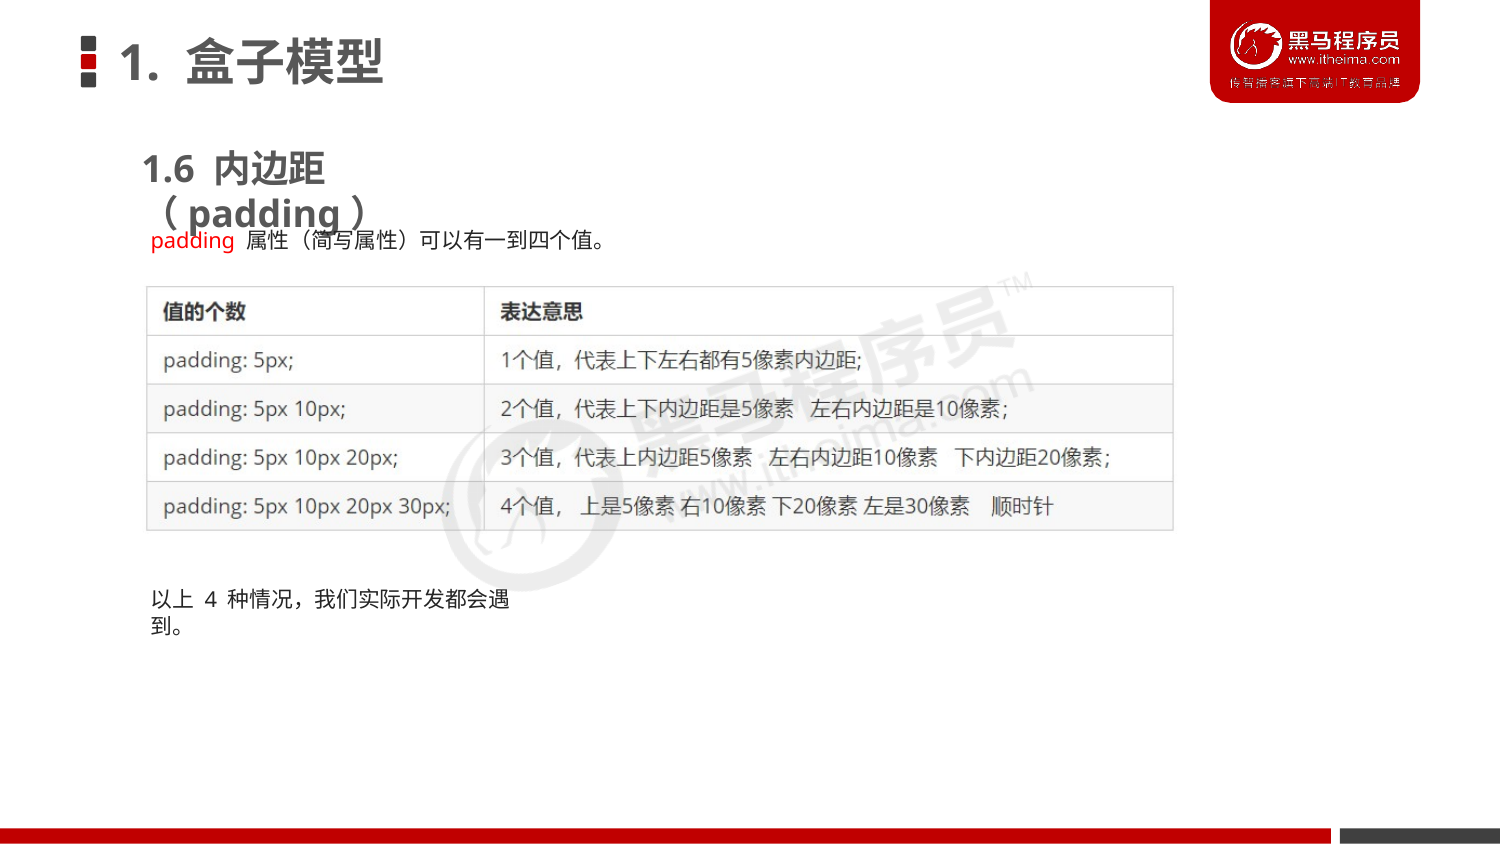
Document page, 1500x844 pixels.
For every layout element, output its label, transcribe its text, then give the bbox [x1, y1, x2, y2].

text_box [1384, 97, 1414, 103]
text_box [142, 284, 401, 534]
text_box [1209, 0, 1421, 88]
text_box [0, 828, 1331, 844]
title 1. 盒子模型 [116, 30, 1384, 171]
text_box [1339, 828, 1500, 844]
text_box 以上 4 种情况，我们实际开发都会遇到。 [148, 586, 552, 639]
text_box [401, 210, 1099, 633]
text_box padding 属性（简写属性）可以有一到四个值。 [148, 226, 401, 253]
text_box 1.6 内边距（padding） [139, 144, 556, 235]
text_box [1099, 284, 1178, 534]
text_box [1211, 11, 1419, 97]
